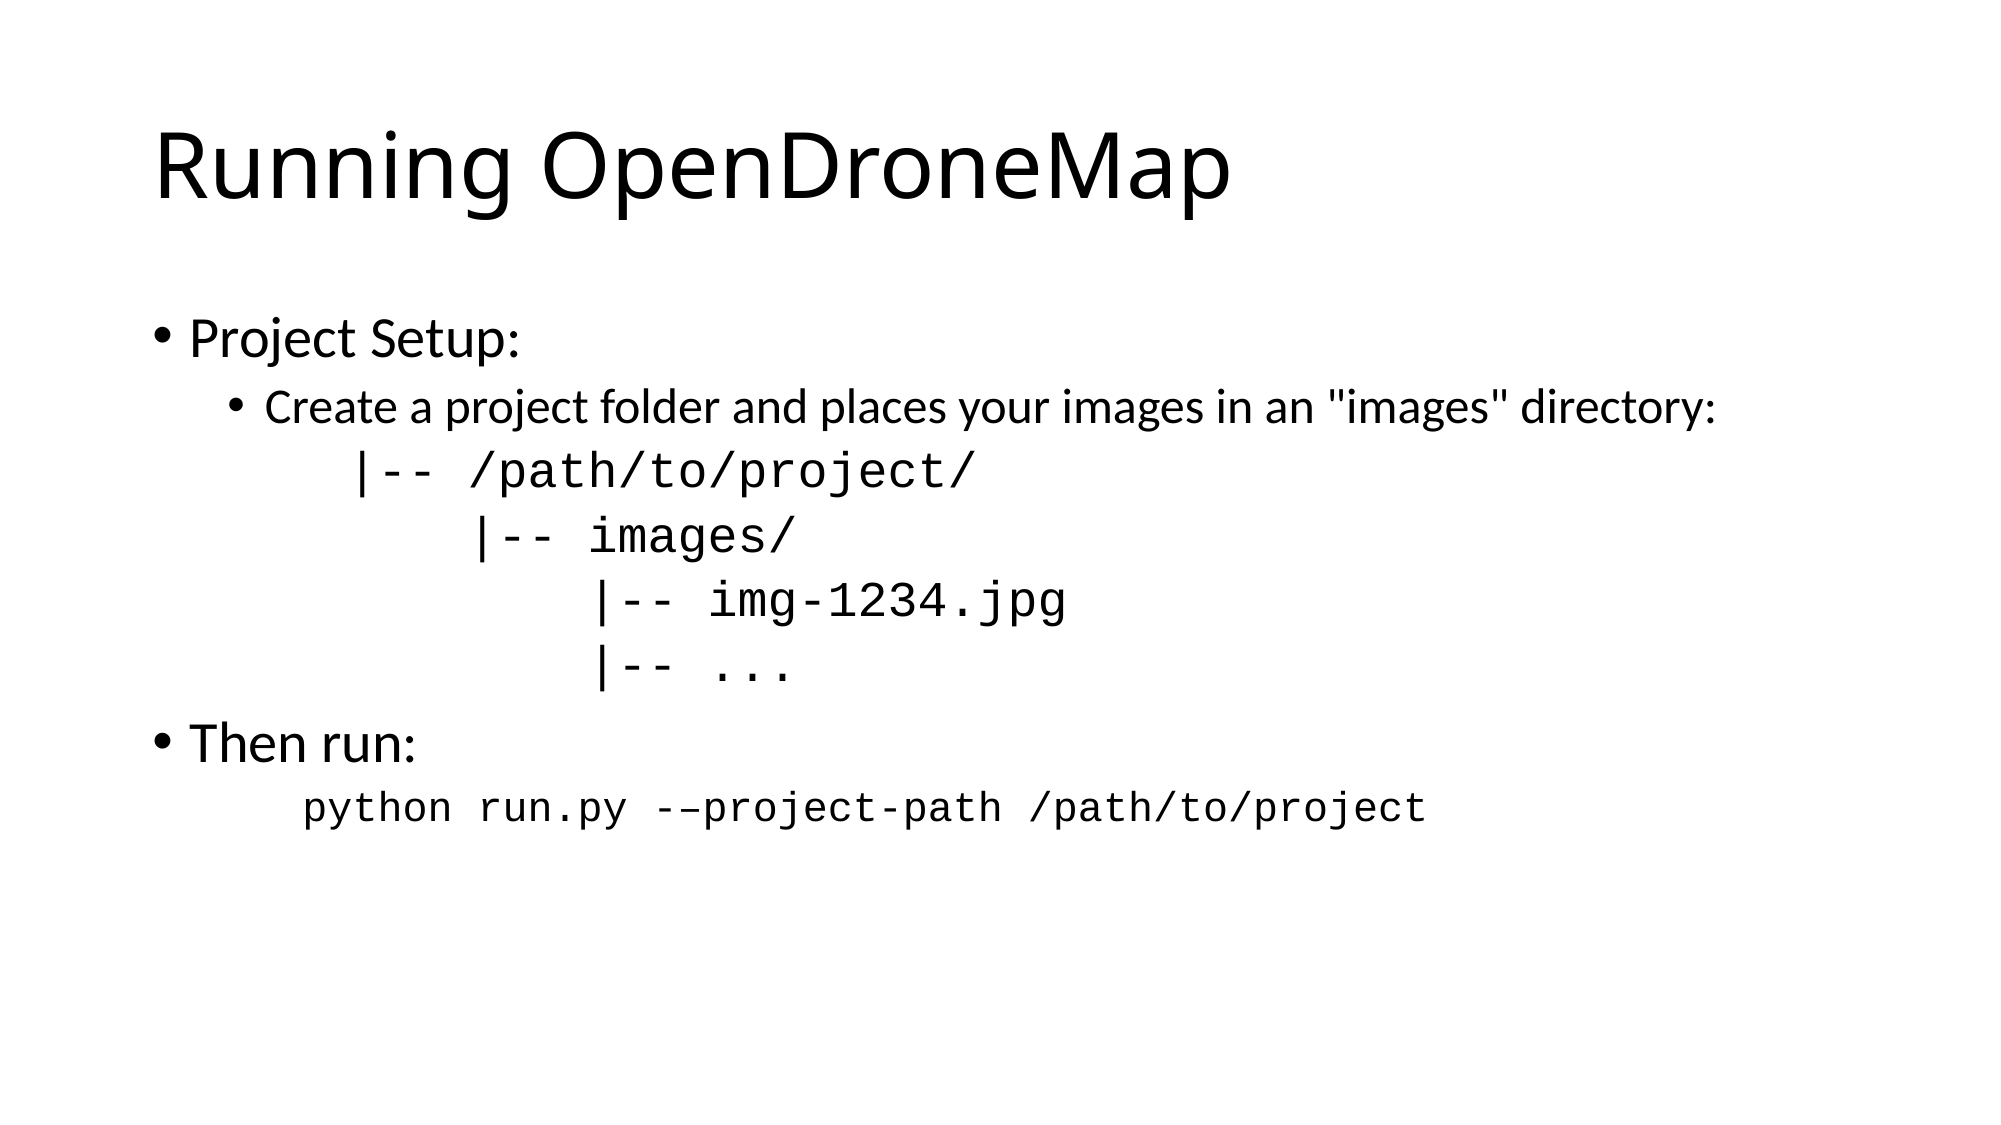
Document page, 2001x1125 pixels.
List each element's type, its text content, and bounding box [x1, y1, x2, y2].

title Running OpenDroneMap [137, 59, 1863, 278]
list Project Setup: Create a project folder and places your images in an "images" directory: |-- /path/to/project/ |-- images/ |-- img-1234.jpg |-- ... Then run: python run.py -–project-path /path/to/project [137, 299, 1863, 1014]
